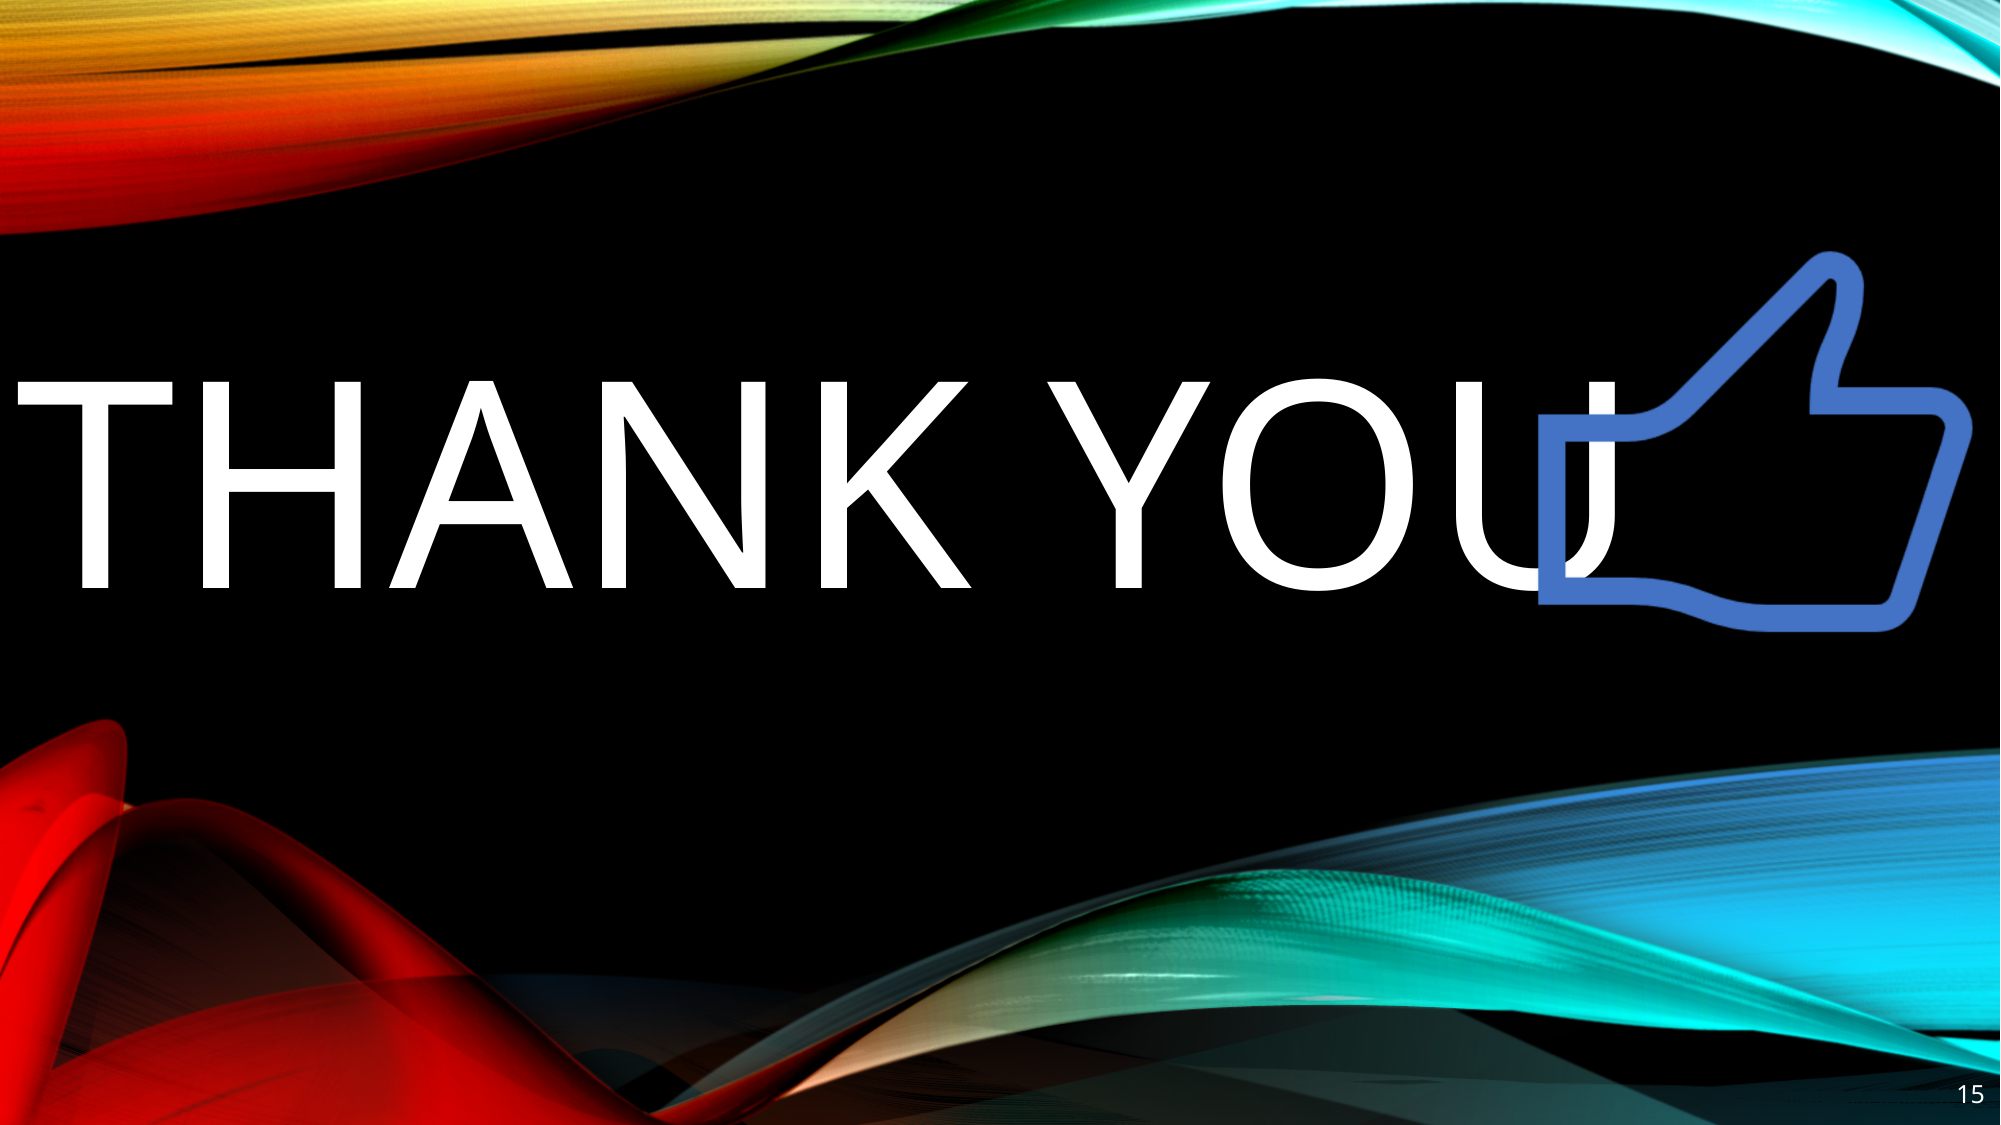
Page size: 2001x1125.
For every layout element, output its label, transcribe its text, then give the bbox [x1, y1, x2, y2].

slide_number ‹#› [1927, 1065, 2000, 1125]
picture [0, 0, 2000, 1125]
title THANK YOU [0, 329, 1489, 659]
